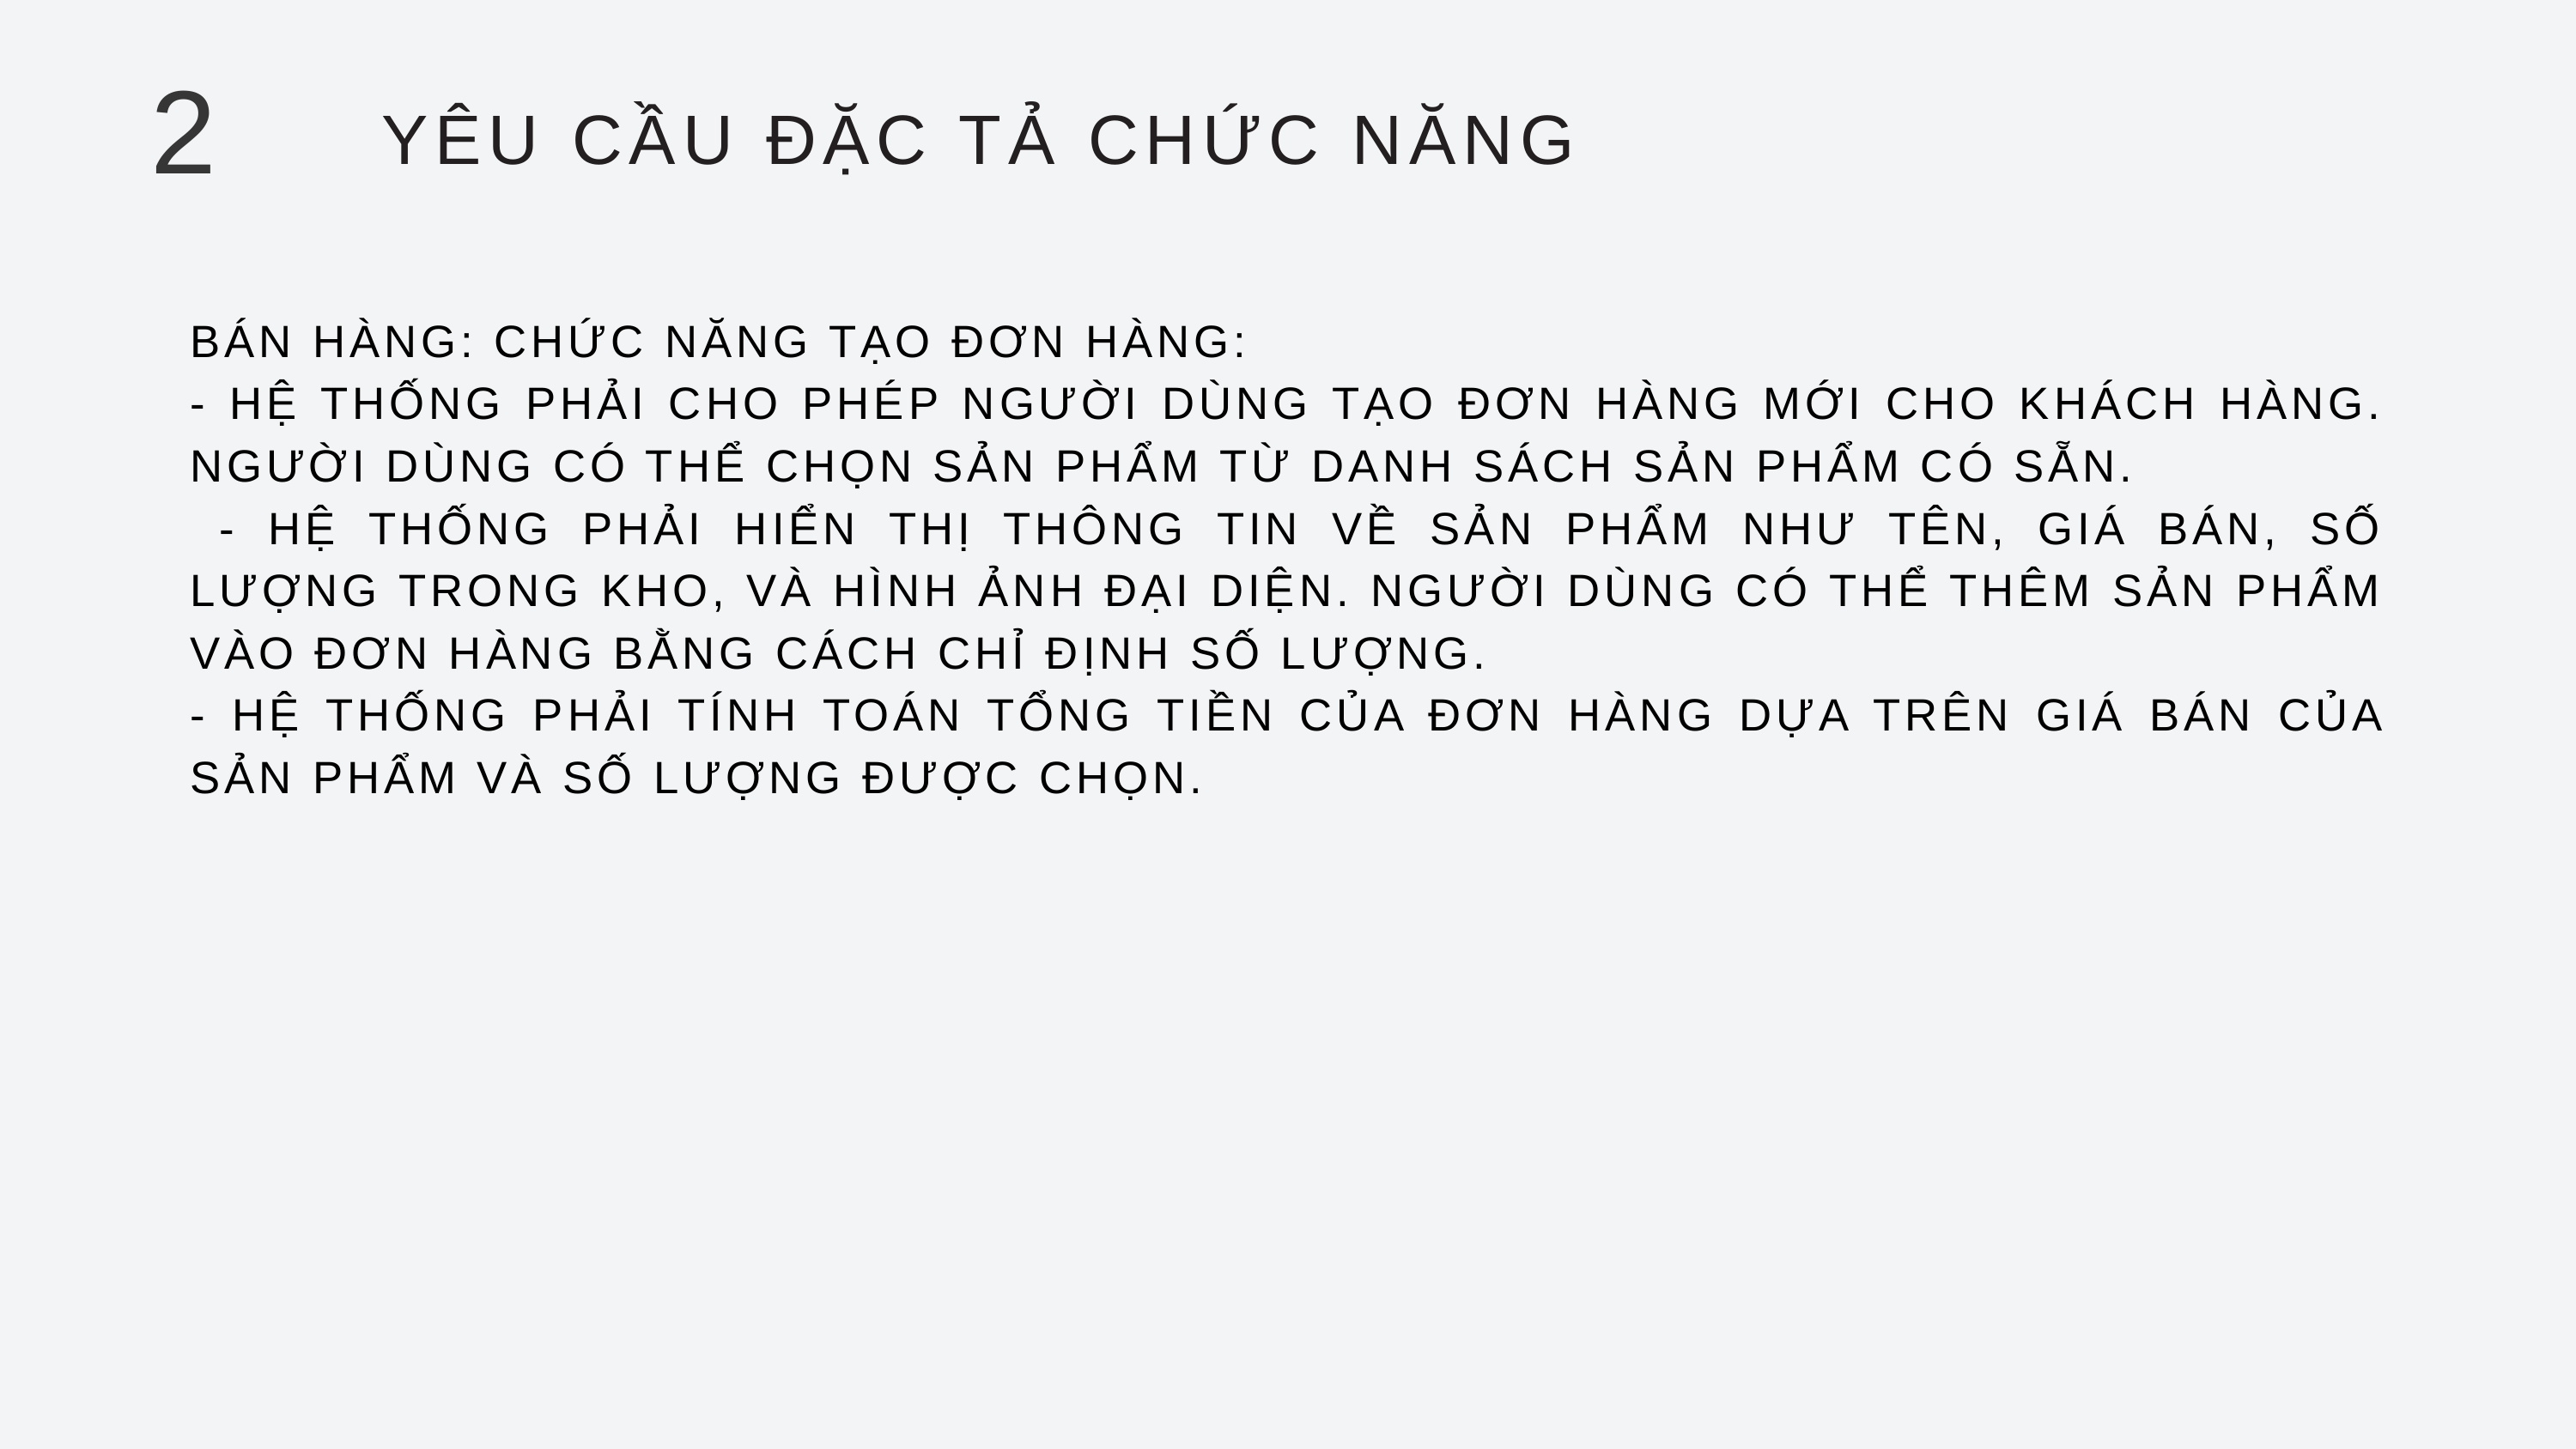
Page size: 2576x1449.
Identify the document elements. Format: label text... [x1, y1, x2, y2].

text_box YÊU CẦU ĐẶC TẢ CHỨC NĂNG [381, 82, 1649, 179]
text_box BÁN HÀNG: CHỨC NĂNG TẠO ĐƠN HÀNG: - HỆ THỐNG PHẢI CHO PHÉP NGƯỜI DÙNG TẠO ĐƠN HÀNG MỚI CHO KHÁCH HÀNG. NGƯỜI DÙNG CÓ THỂ CHỌN SẢN PHẨM TỪ DANH SÁCH SẢN PHẨM CÓ SẴN. - HỆ THỐNG PHẢI HIỂN THỊ THÔNG TIN VỀ SẢN PHẨM NHƯ TÊN, GIÁ BÁN, SỐ LƯỢNG TRONG KHO, VÀ HÌNH ẢNH ĐẠI DIỆN. NGƯỜI DÙNG CÓ THỂ THÊM SẢN PHẨM VÀO ĐƠN HÀNG BẰNG CÁCH CHỈ ĐỊNH SỐ LƯỢNG. - HỆ THỐNG PHẢI TÍNH TOÁN TỔNG TIỀN CỦA ĐƠN HÀNG DỰA TRÊN GIÁ BÁN CỦA SẢN PHẨM VÀ SỐ LƯỢNG ĐƯỢC CHỌN. [190, 304, 2386, 803]
text_box 2 [81, 54, 287, 197]
